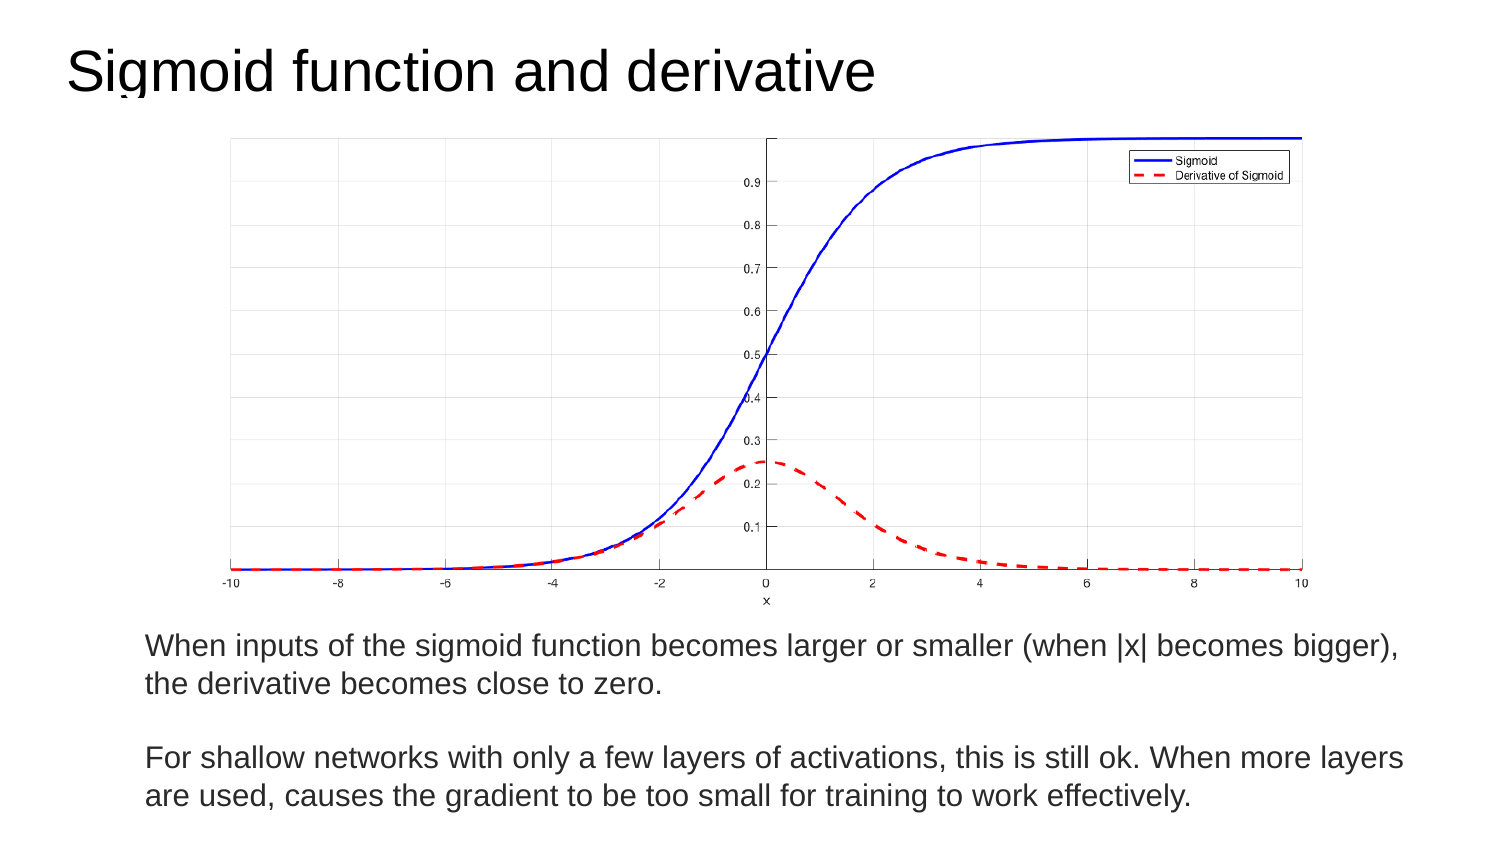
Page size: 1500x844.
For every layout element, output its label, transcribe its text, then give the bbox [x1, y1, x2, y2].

picture [50, 98, 1432, 627]
title Sigmoid function and derivative [51, 18, 1449, 113]
text_box When inputs of the sigmoid function becomes larger or smaller (when |x| becomes bigger), the derivative becomes close to zero. For shallow networks with only a few layers of activations, this is still ok. When more layers are used, causes the gradient to be too small for training to work effectively. [129, 635, 1432, 820]
